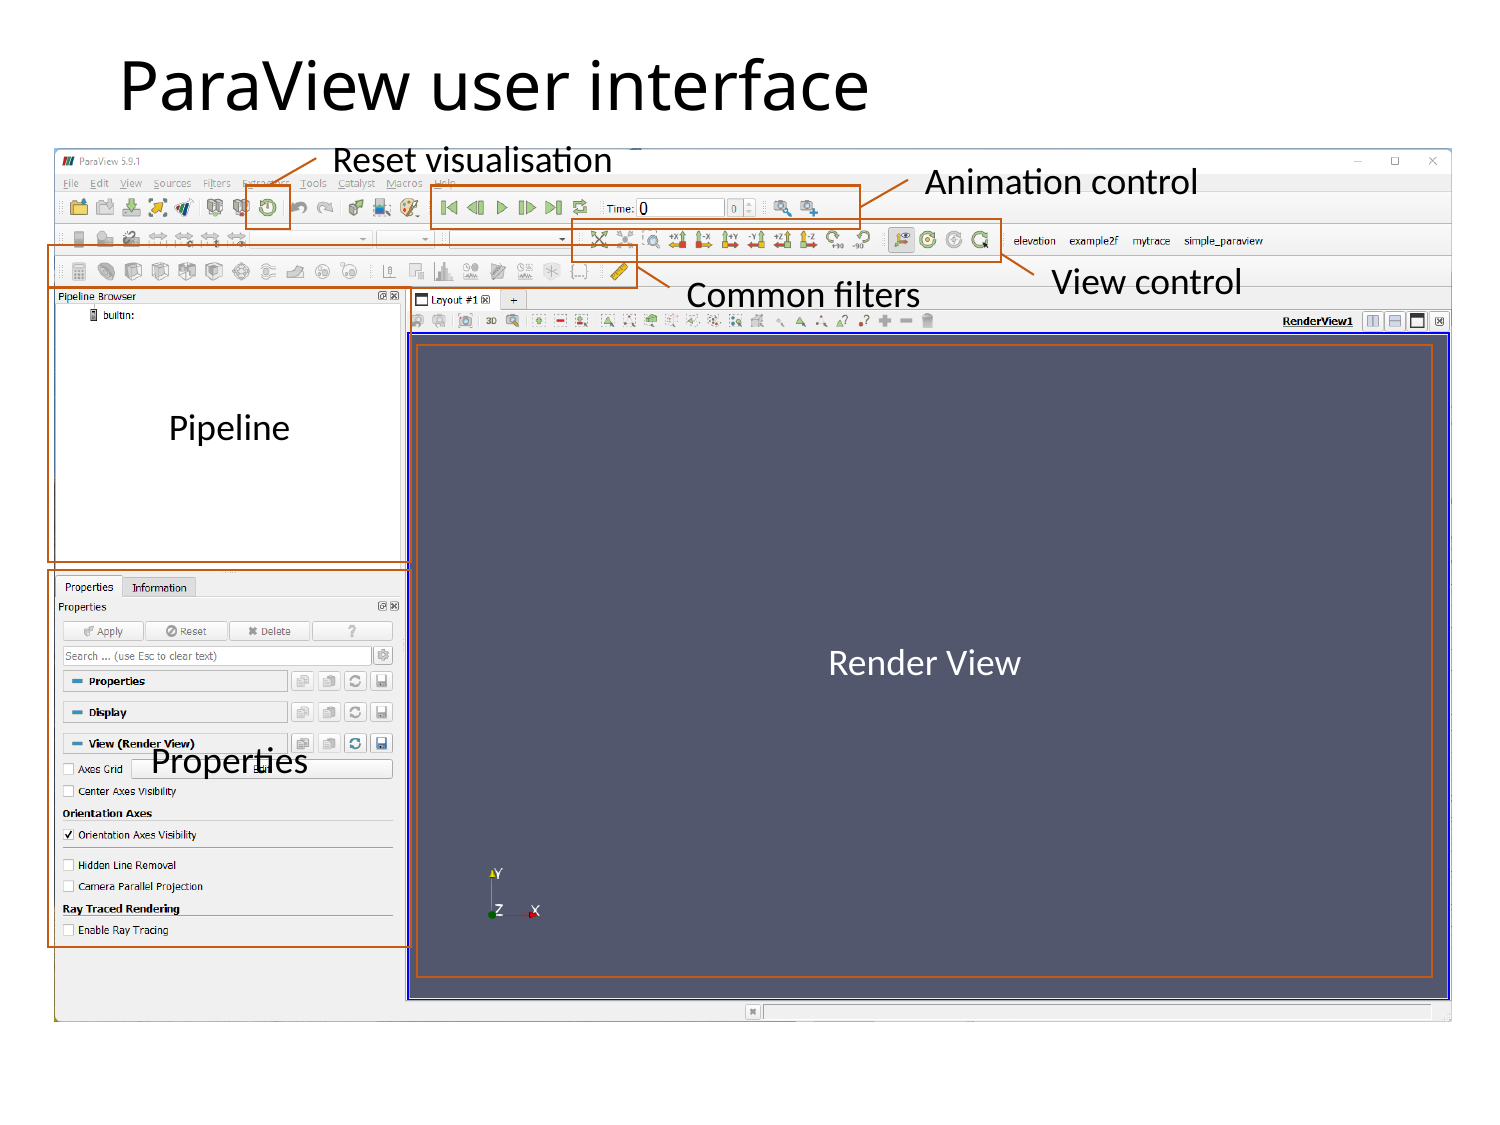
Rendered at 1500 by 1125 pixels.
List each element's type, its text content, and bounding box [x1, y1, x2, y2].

text_box Properties [47, 569, 54, 948]
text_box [245, 127, 630, 230]
title ParaView user interface [103, 44, 1397, 134]
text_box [572, 218, 1260, 311]
text_box Pipeline [47, 289, 54, 563]
picture [54, 148, 572, 244]
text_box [630, 149, 1217, 230]
picture [54, 148, 1452, 1022]
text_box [48, 244, 938, 324]
